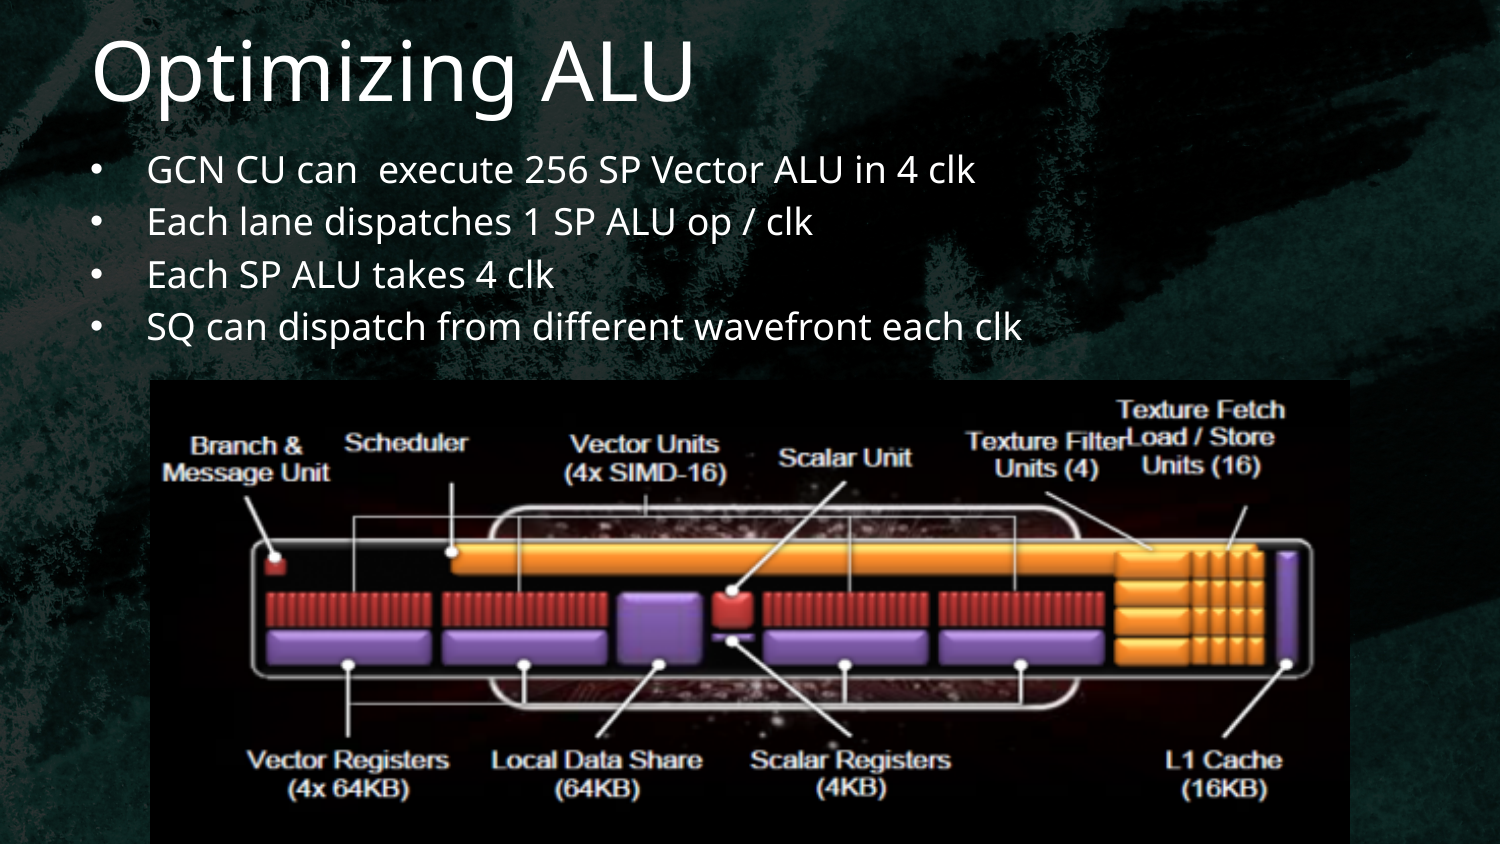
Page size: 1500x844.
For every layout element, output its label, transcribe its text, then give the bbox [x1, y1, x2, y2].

list GCN CU can execute 256 SP Vector ALU in 4 clk Each lane dispatches 1 SP ALU op / clk Each SP ALU takes 4 clk SQ can dispatch from different wavefront each clk [75, 138, 1425, 754]
title Optimizing ALU [75, 22, 1425, 115]
picture [0, 0, 1500, 844]
